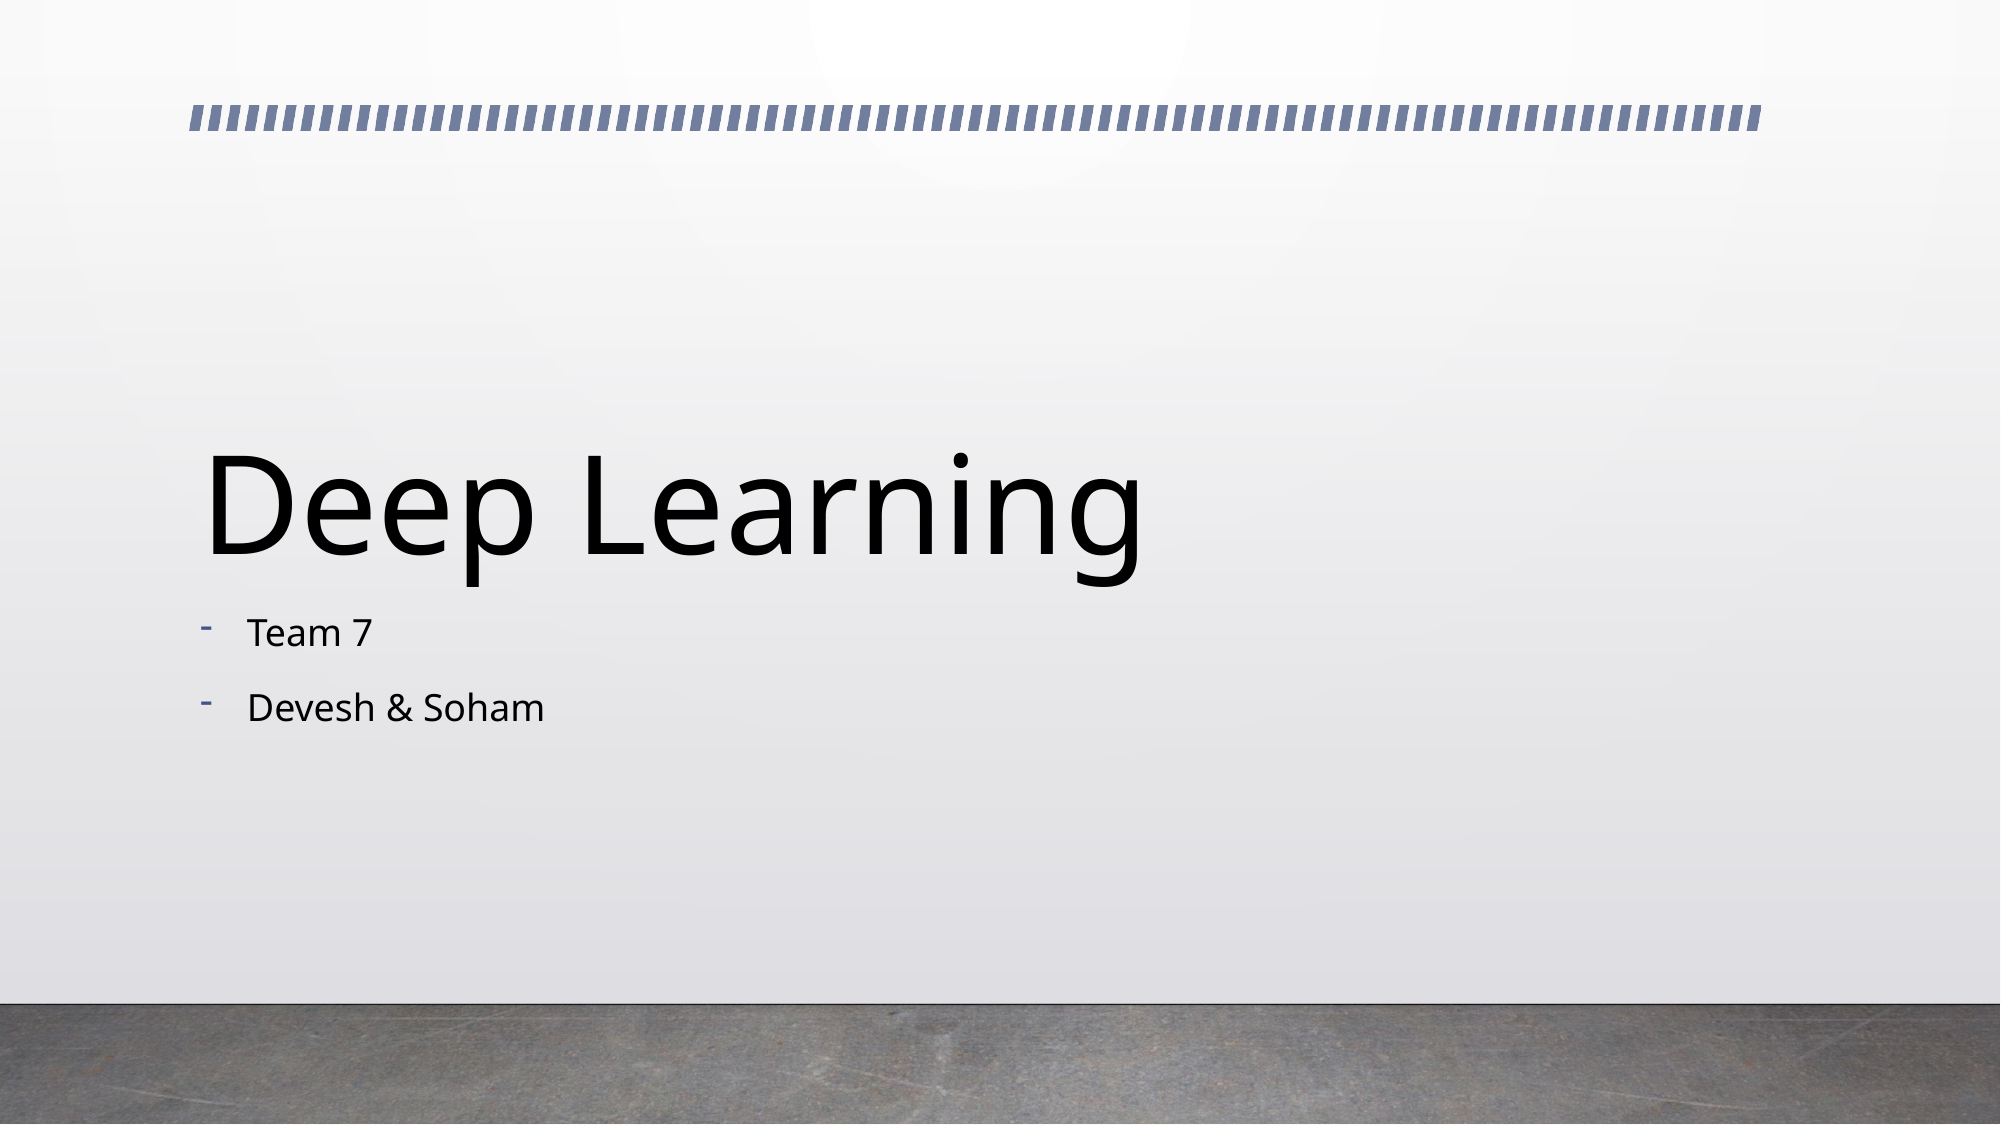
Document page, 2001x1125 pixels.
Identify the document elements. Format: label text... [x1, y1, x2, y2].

title Deep Learning [185, 155, 1602, 584]
subtitle Team 7 Devesh & Soham [185, 584, 1602, 761]
picture [0, 1004, 2000, 1124]
